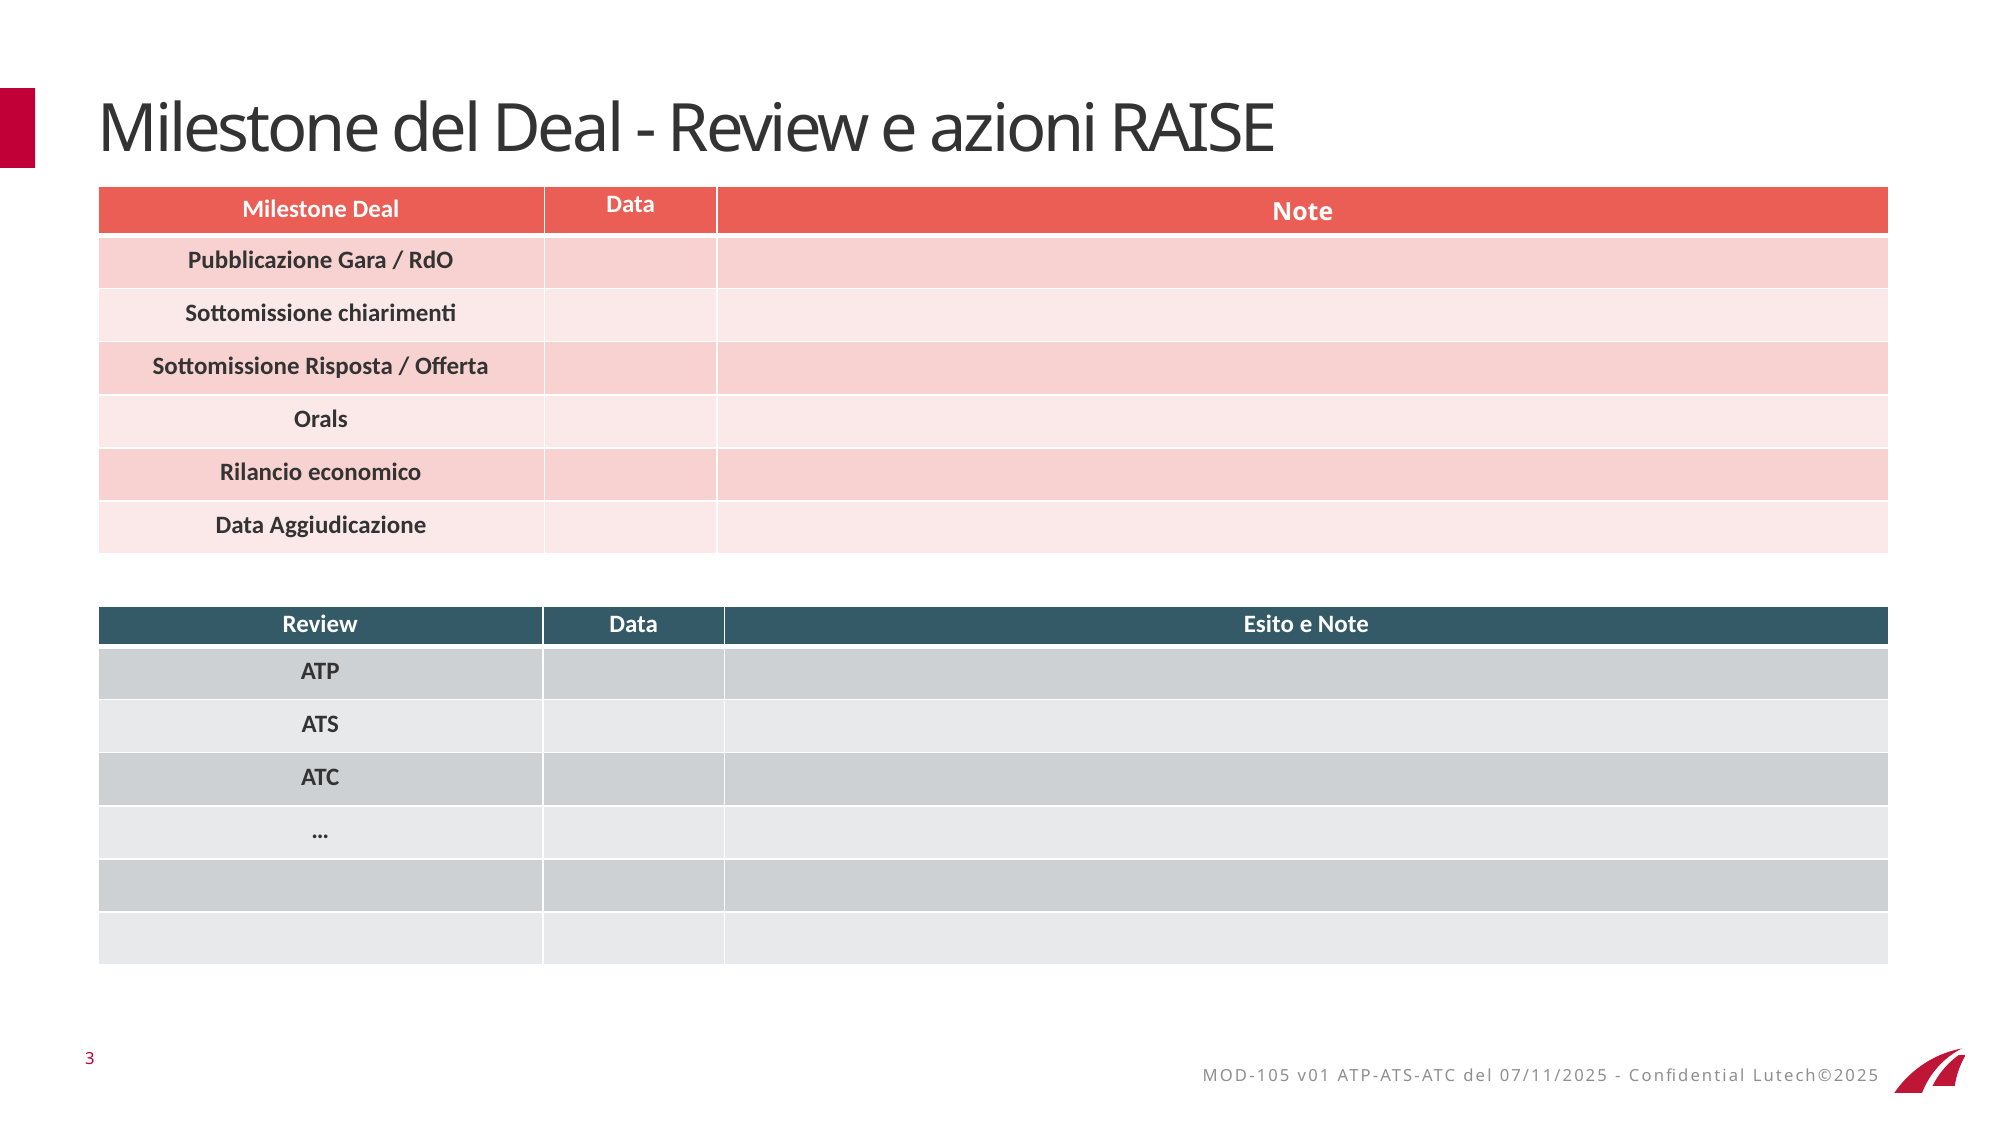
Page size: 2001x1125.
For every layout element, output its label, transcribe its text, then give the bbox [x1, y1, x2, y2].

table_header Data [544, 607, 724, 644]
table_cell Sottomissione Risposta / Offerta [99, 342, 544, 394]
table_header Review [99, 607, 542, 644]
table_cell [545, 396, 716, 447]
table_cell [544, 649, 724, 699]
table_cell Pubblicazione Gara / RdO [99, 238, 544, 288]
table_cell [725, 860, 1888, 911]
table_cell [545, 502, 716, 553]
table_cell [725, 913, 1888, 964]
table_cell [725, 700, 1888, 752]
table_cell [718, 396, 1888, 447]
table_cell [545, 342, 716, 394]
table_cell [718, 342, 1888, 394]
table_cell [725, 753, 1888, 805]
table_cell [99, 860, 542, 911]
table_header Note [718, 187, 1888, 233]
table_cell [99, 913, 542, 964]
table_header Esito e Note [725, 607, 1888, 644]
title Milestone del Deal - Review e azioni RAISE [97, 85, 1916, 165]
table_cell [725, 807, 1888, 858]
table_cell [544, 753, 724, 805]
table_cell ATP [99, 649, 542, 699]
table_cell [718, 238, 1888, 288]
table_cell Rilancio economico [99, 449, 544, 500]
table_cell [545, 289, 716, 341]
table_cell Orals [99, 396, 544, 447]
table_cell Sottomissione chiarimenti [99, 289, 544, 341]
table_cell [544, 860, 724, 911]
table_header Milestone Deal [99, 187, 544, 233]
table_cell [544, 913, 724, 964]
table_cell Data Aggiudicazione [99, 502, 544, 553]
table_cell [545, 238, 716, 288]
table_cell [545, 449, 716, 500]
picture [1894, 1048, 1966, 1093]
table_cell [725, 649, 1888, 699]
table_header Data [545, 187, 716, 233]
table_cell ATC [99, 753, 542, 805]
table_cell … [99, 807, 542, 858]
table_cell [718, 449, 1888, 500]
table_cell [544, 807, 724, 858]
table_cell ATS [99, 700, 542, 752]
table_cell [544, 700, 724, 752]
table_cell [718, 289, 1888, 341]
table_cell [718, 502, 1888, 553]
